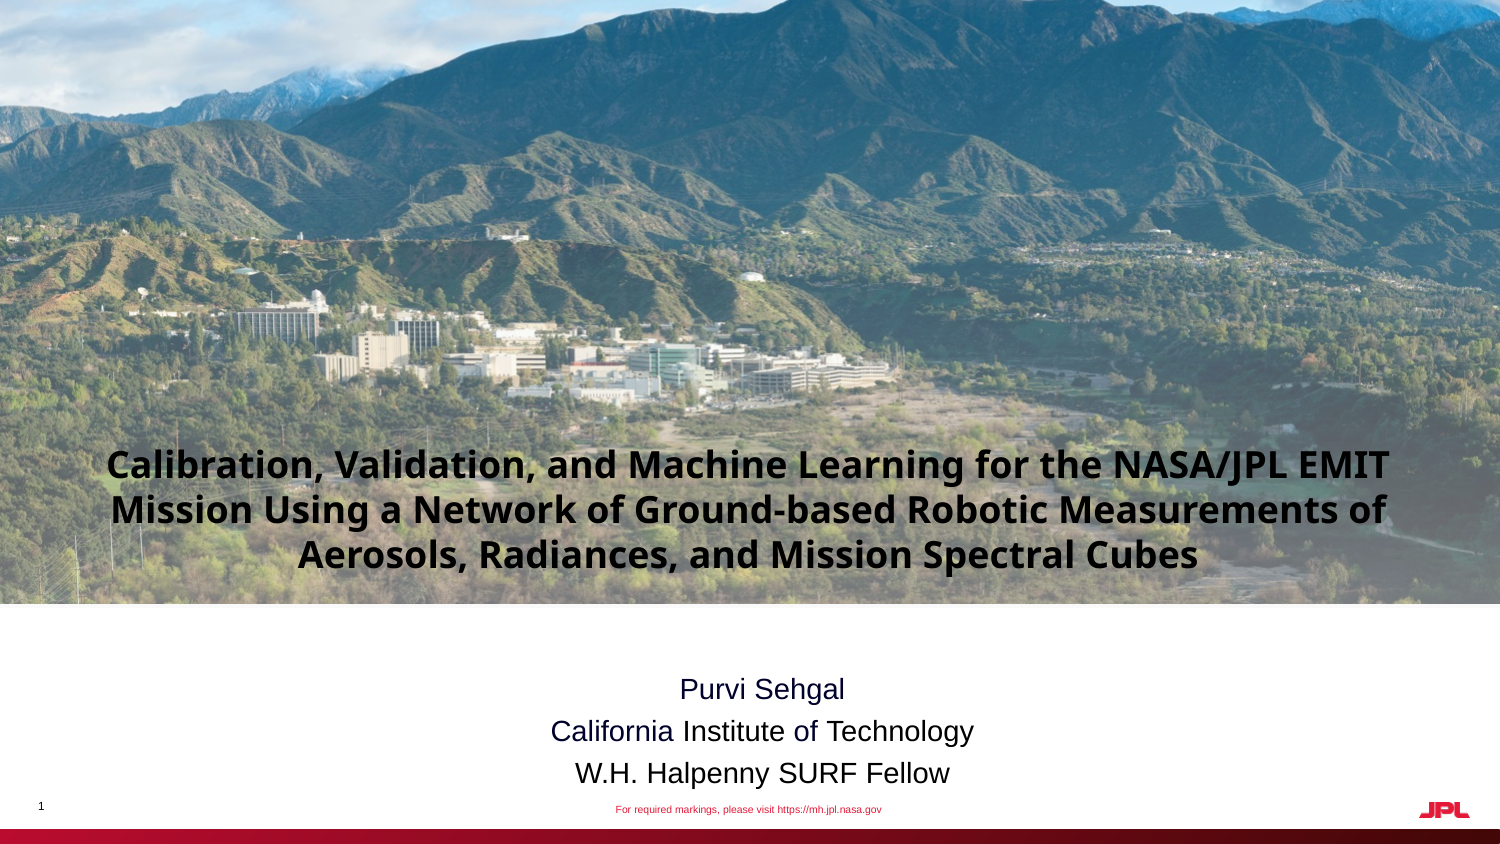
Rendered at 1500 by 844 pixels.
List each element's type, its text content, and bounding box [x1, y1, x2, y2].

picture [0, 0, 1500, 604]
slide_number 1 [29, 613, 62, 821]
text_box Purvi Sehgal California Institute of Technology W.H. Halpenny SURF Fellow [55, 640, 1470, 797]
picture [1419, 802, 1470, 819]
text_box [0, 829, 1500, 844]
